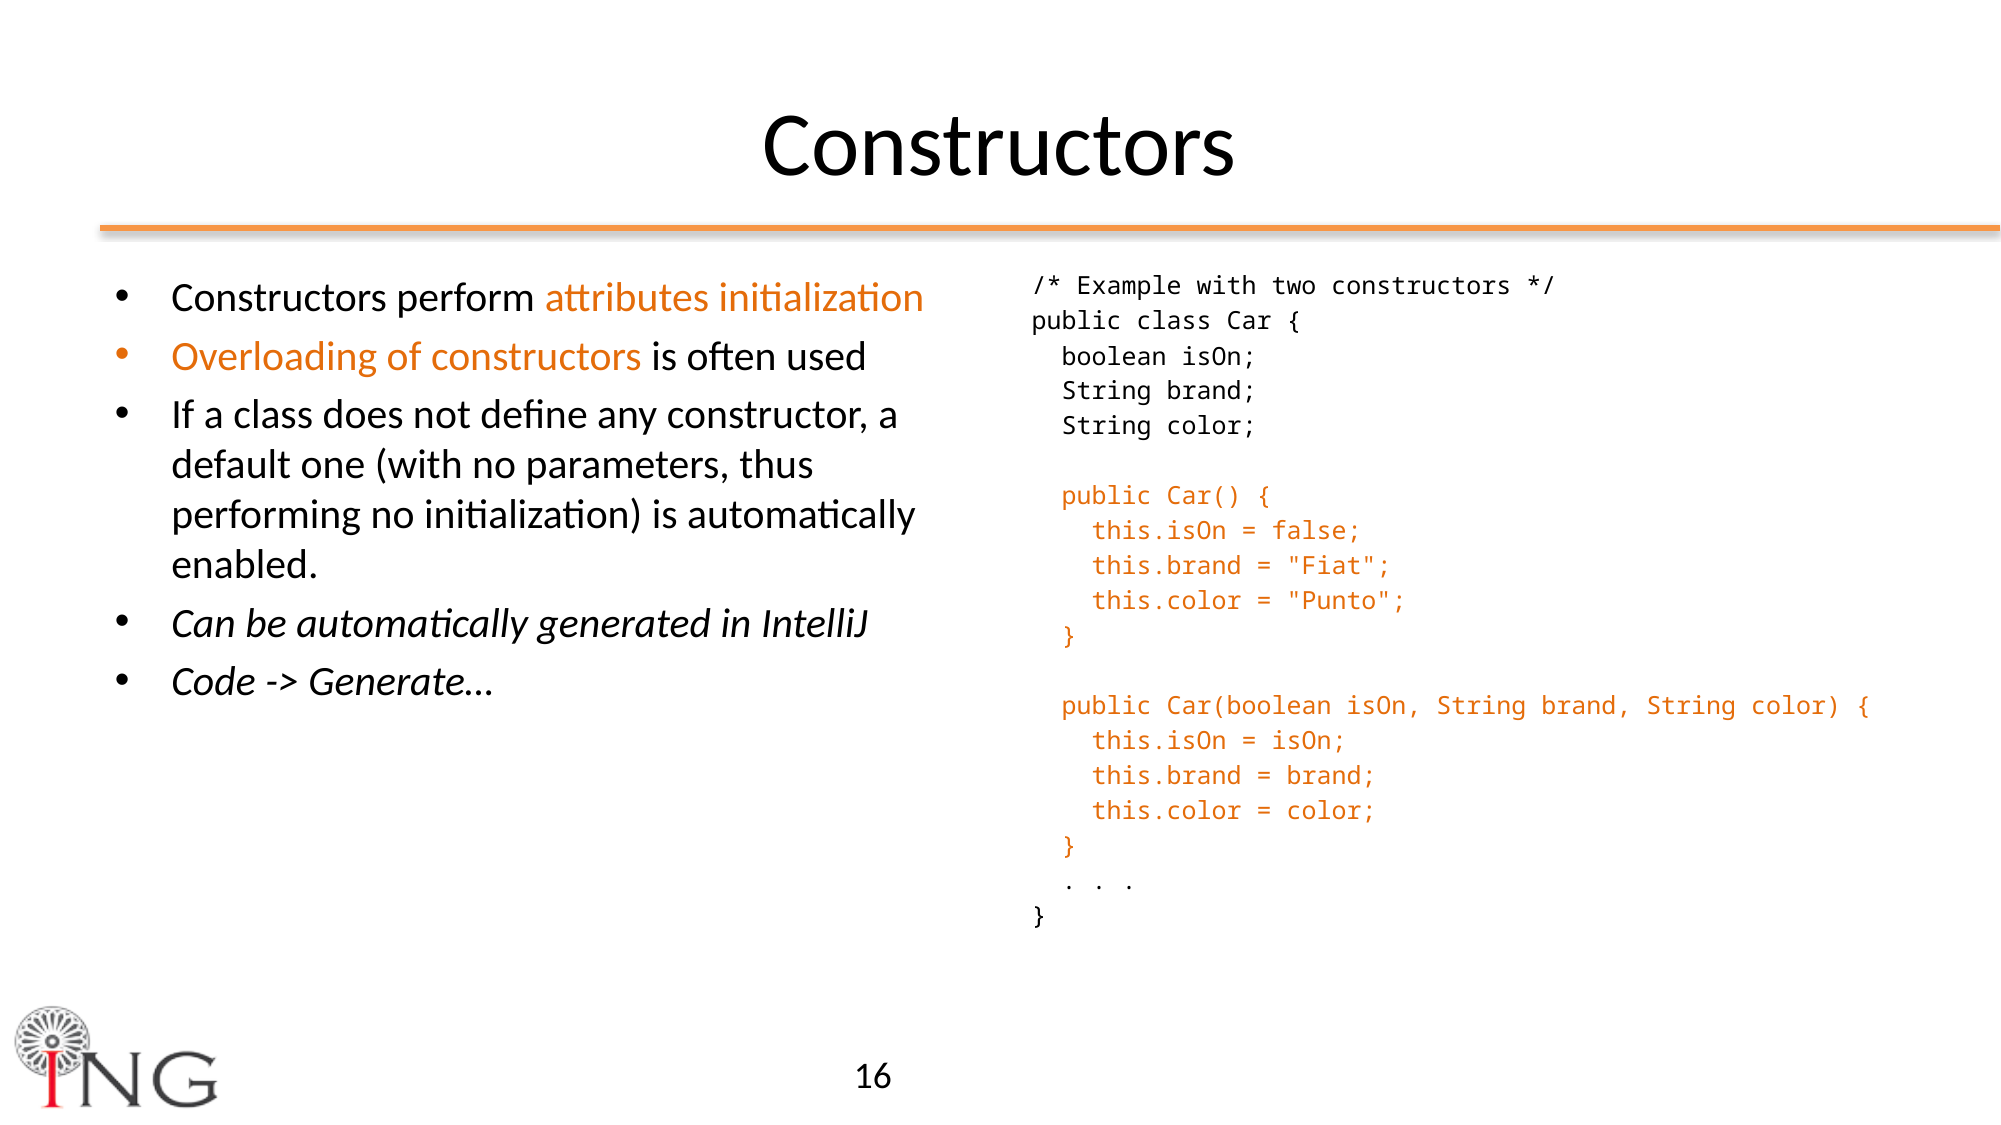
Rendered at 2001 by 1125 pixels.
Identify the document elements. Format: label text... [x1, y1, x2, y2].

list /* Example with two constructors */ public class Car { boolean isOn; String brand; String color; public Car() { this.isOn = false; this.brand = "Fiat"; this.color = "Punto"; } public Car(boolean isOn, String brand, String color) { this.isOn = isOn; this.brand = brand; this.color = color; } . . . } [1016, 262, 1900, 1005]
title Constructors [99, 45, 1900, 233]
list Constructors perform attributes initialization Overloading of constructors is often used If a class does not define any constructor, a default one (with no parameters, thus performing no initialization) is automatically enabled. Can be automatically generated in IntelliJ Code -> Generate… [99, 262, 984, 1005]
slide_number 16 [839, 1043, 1900, 1104]
picture [0, 987, 244, 1125]
